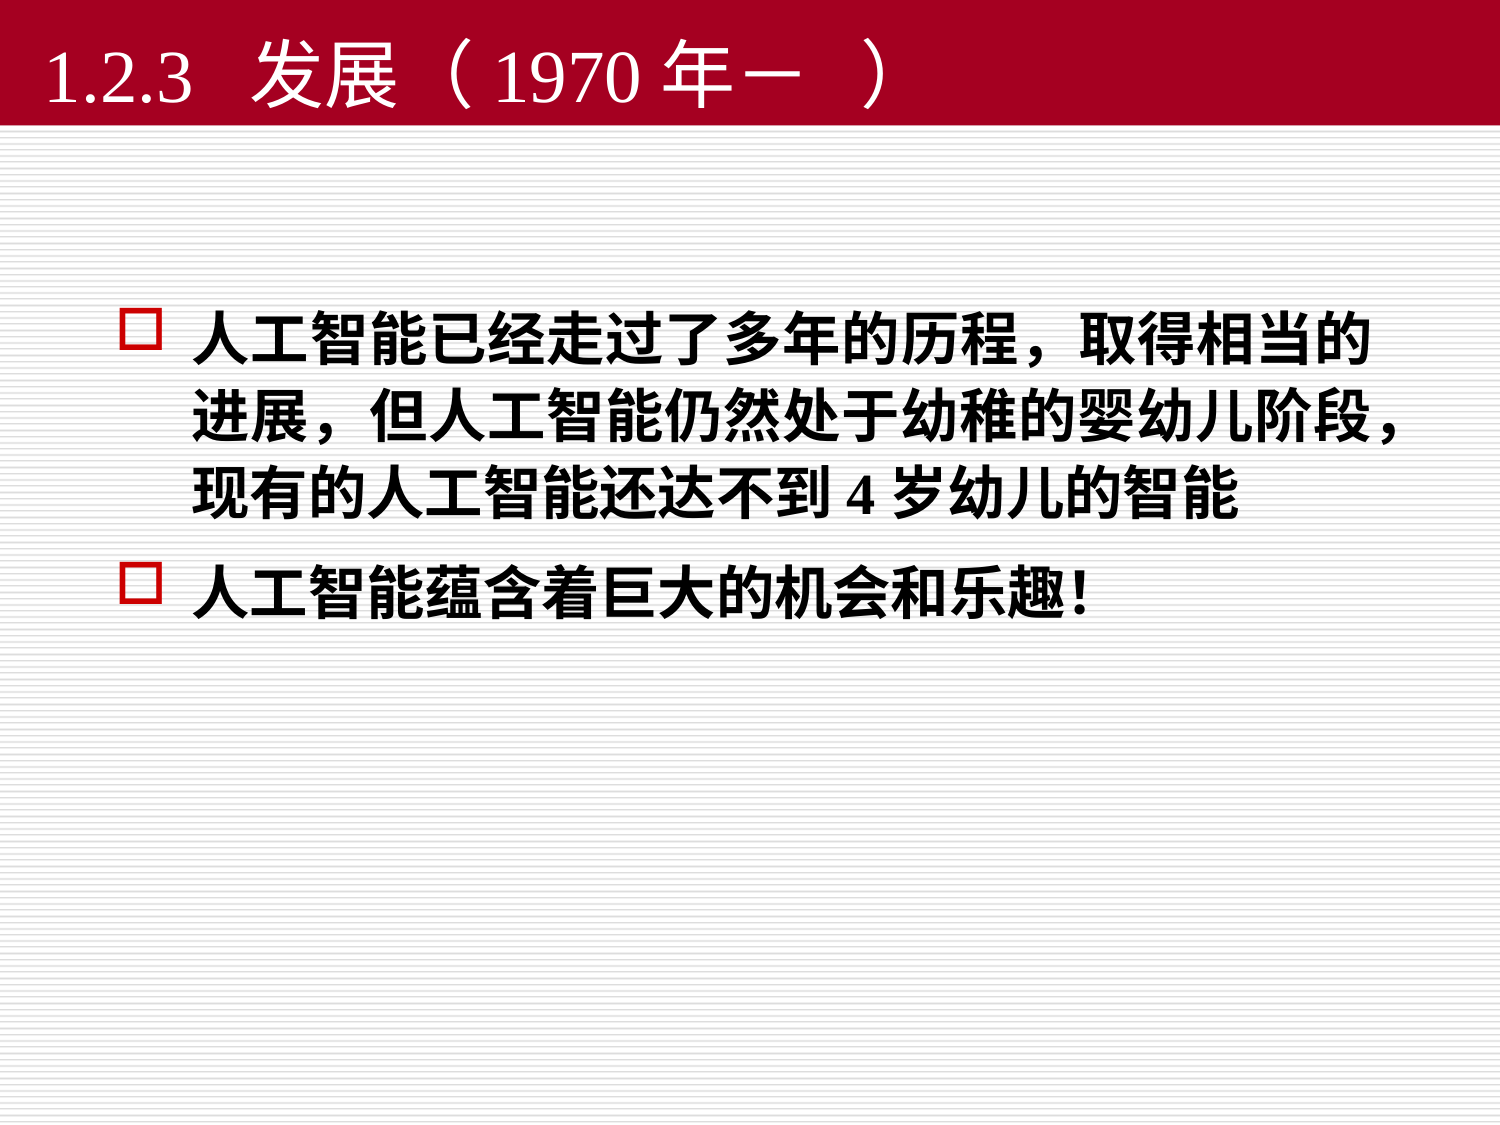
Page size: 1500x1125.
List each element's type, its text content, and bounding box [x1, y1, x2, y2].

list 人工智能已经走过了多年的历程，取得相当的进展，但人工智能仍然处于幼稚的婴幼儿阶段，现有的人工智能还达不到4岁幼儿的智能 人工智能蕴含着巨大的机会和乐趣！ [99, 287, 1388, 789]
title 1.2.3 发展（1970年－ ） [0, 0, 1500, 126]
picture [0, 126, 1500, 1125]
slide_number [1137, 1062, 1463, 1122]
